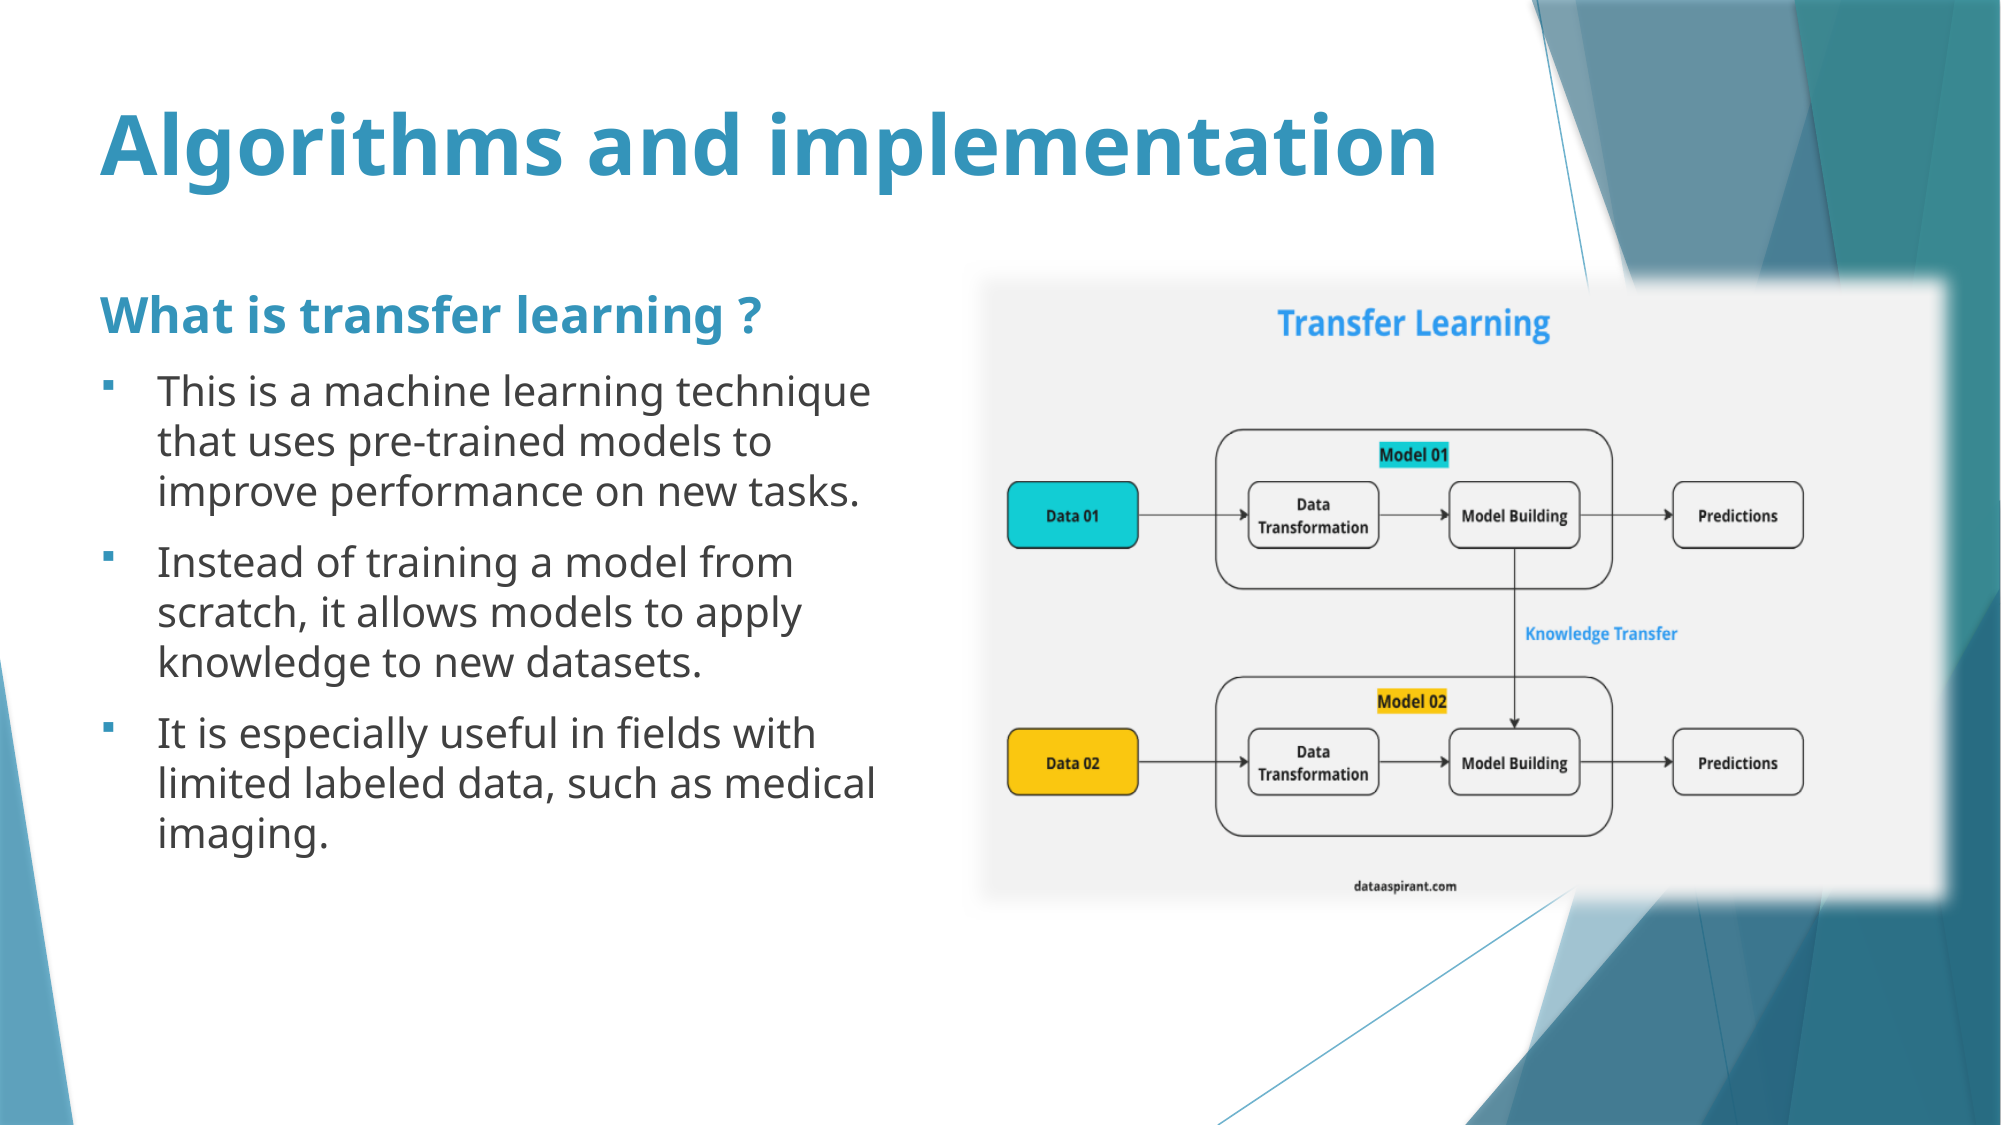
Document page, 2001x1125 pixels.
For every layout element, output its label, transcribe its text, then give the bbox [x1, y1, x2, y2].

picture [961, 259, 1966, 920]
list What is transfer learning ? This is a machine learning technique that uses pre-trained models to improve performance on new tasks. Instead of training a model from scratch, it allows models to apply knowledge to new datasets. It is especially useful in fields with limited labeled data, such as medical imaging. [85, 275, 926, 910]
title Algorithms and implementation [85, 84, 1483, 302]
